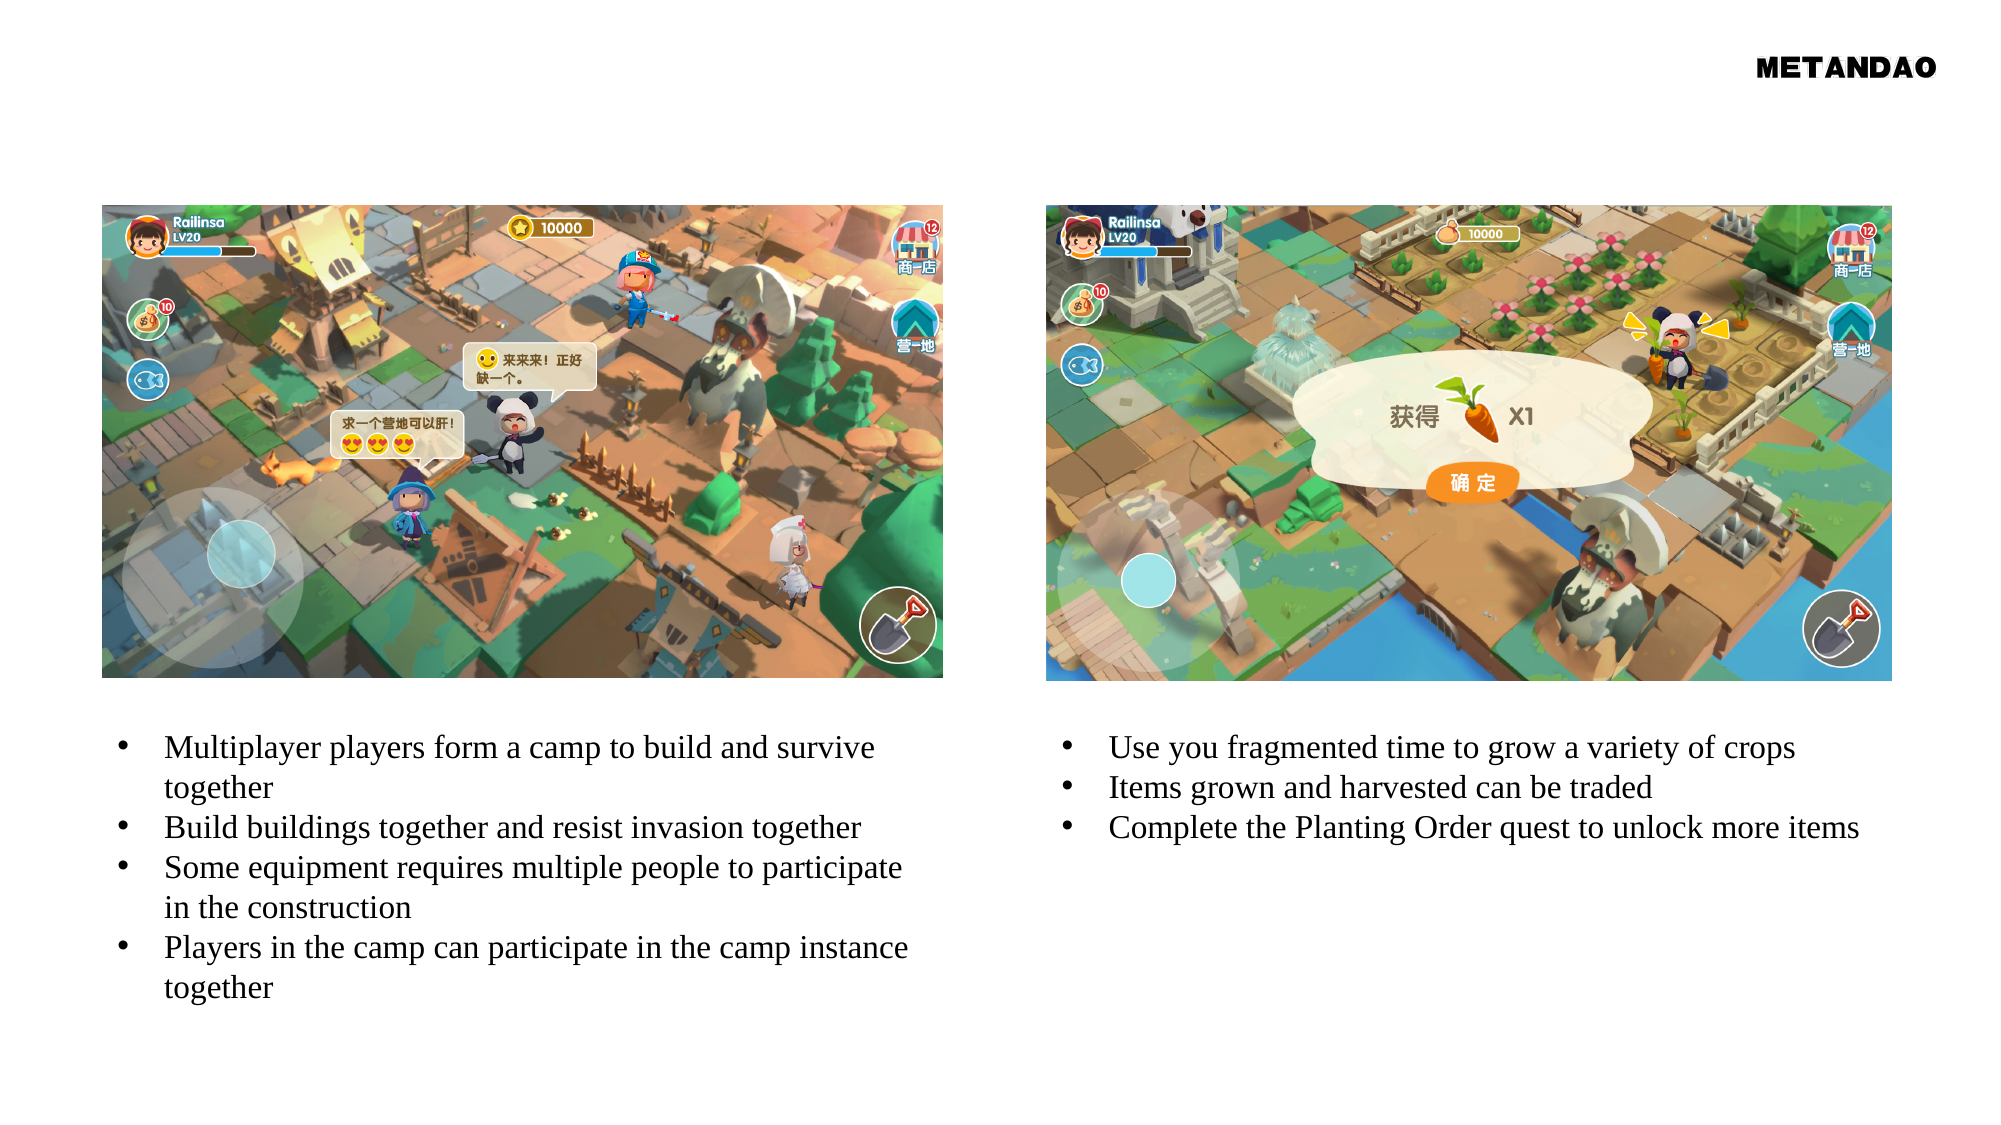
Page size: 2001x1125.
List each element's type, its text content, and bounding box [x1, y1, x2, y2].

picture [1745, 42, 1949, 92]
text_box Multiplayer players form a camp to build and survive together Build buildings together and resist invasion together Some equipment requires multiple people to participate in the construction Players in the camp can participate in the camp instance together [102, 718, 943, 1013]
text_box Use you fragmented time to grow a variety of crops Items grown and harvested can be traded Complete the Planting Order quest to unlock more items [1046, 718, 1892, 853]
picture [1046, 205, 1892, 681]
picture [102, 205, 943, 678]
